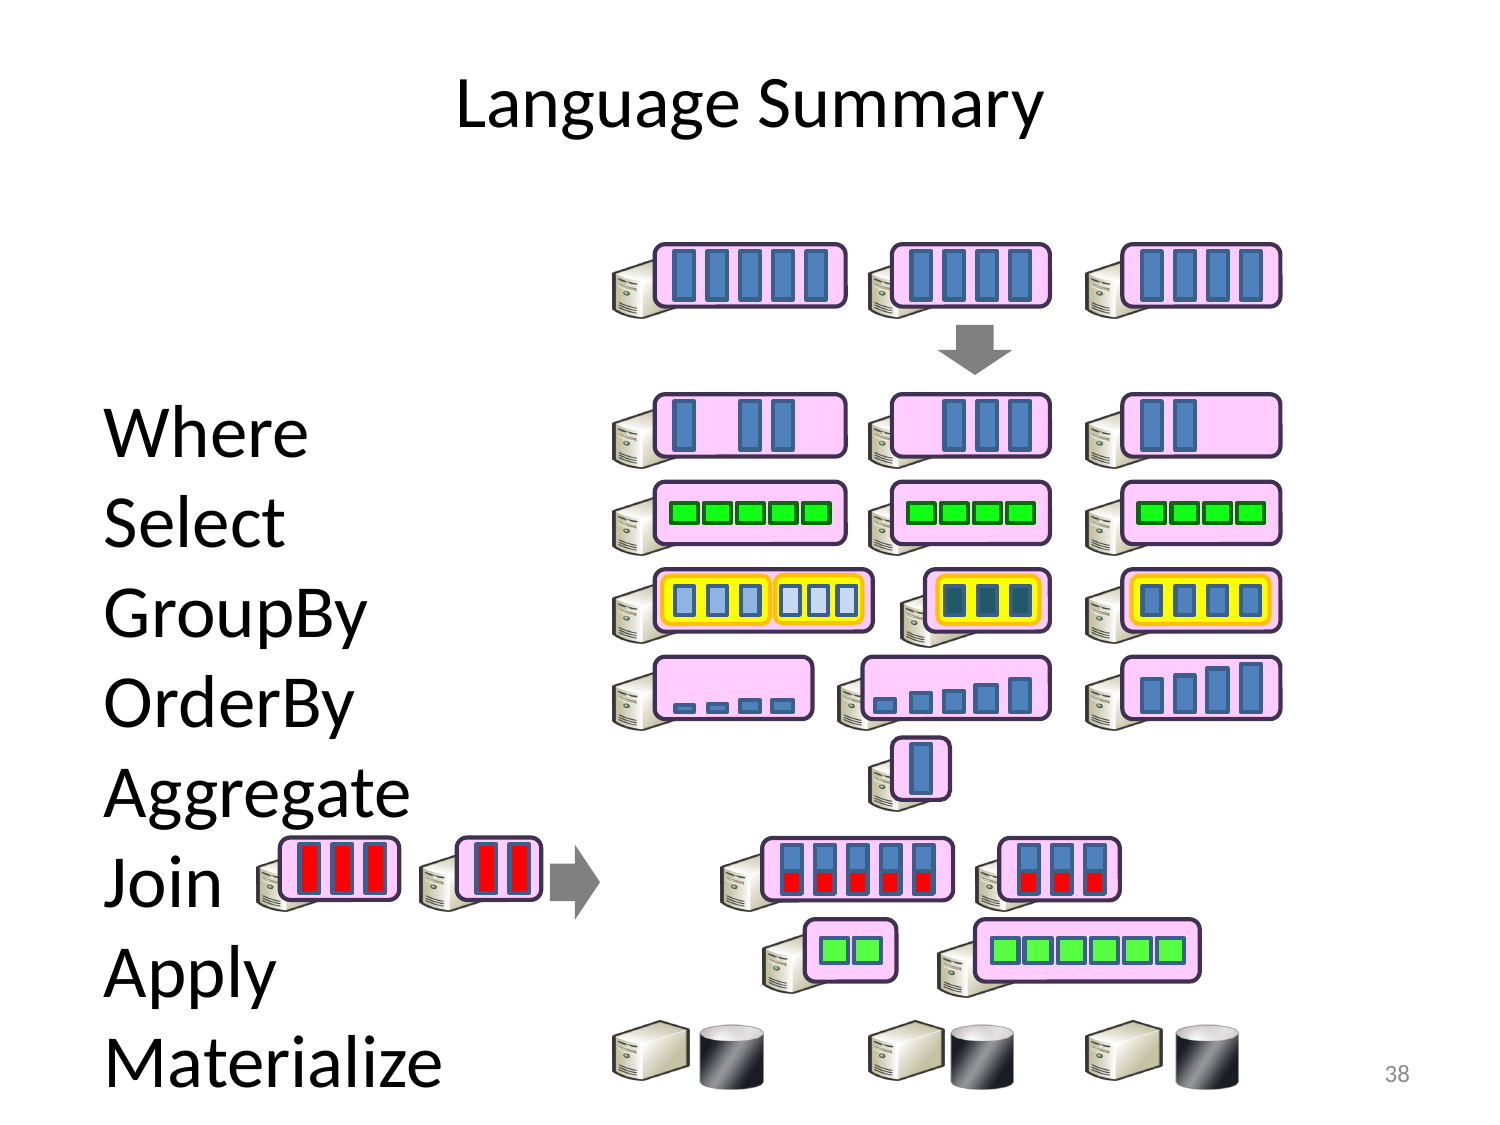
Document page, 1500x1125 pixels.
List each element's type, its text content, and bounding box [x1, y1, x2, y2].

text_box [1008, 399, 1032, 452]
text_box [652, 567, 875, 634]
text_box [889, 392, 1053, 459]
text_box [1140, 249, 1164, 258]
text_box [672, 399, 696, 452]
text_box [1130, 573, 1272, 626]
text_box [1008, 677, 1032, 714]
text_box [780, 843, 804, 895]
text_box [813, 869, 836, 896]
picture [867, 407, 946, 469]
text_box [976, 584, 999, 617]
picture [762, 932, 840, 994]
text_box [909, 249, 933, 256]
text_box [1239, 584, 1262, 617]
picture [612, 407, 690, 469]
text_box [1089, 936, 1120, 965]
text_box [768, 501, 799, 525]
text_box [1122, 936, 1153, 965]
picture [1085, 495, 1163, 556]
picture [867, 257, 946, 319]
text_box [1205, 666, 1230, 714]
text_box Where Select GroupBy OrderBy Aggregate Join Apply Materialize [89, 374, 459, 1110]
text_box [770, 698, 795, 714]
text_box [950, 501, 970, 525]
text_box [860, 654, 1052, 722]
text_box [706, 702, 729, 714]
text_box [1022, 936, 1054, 965]
text_box [972, 917, 1202, 984]
text_box [771, 399, 795, 452]
text_box [693, 501, 700, 525]
text_box [1120, 567, 1283, 634]
text_box [889, 735, 953, 795]
text_box [801, 501, 832, 525]
text_box [813, 843, 837, 895]
picture [699, 1024, 764, 1090]
text_box [771, 249, 795, 302]
text_box [672, 249, 696, 302]
picture [867, 495, 946, 556]
picture [255, 850, 334, 912]
text_box [277, 835, 402, 903]
slide_number 38 [1074, 1042, 1425, 1103]
picture [867, 1020, 946, 1081]
text_box [1173, 249, 1197, 302]
text_box [1173, 584, 1196, 617]
text_box [330, 842, 354, 895]
text_box [1005, 501, 1036, 525]
text_box [705, 249, 729, 302]
text_box [1058, 869, 1073, 896]
text_box [846, 869, 869, 896]
text_box [935, 573, 1042, 626]
text_box [912, 843, 936, 895]
text_box [973, 683, 999, 714]
text_box [652, 654, 815, 722]
picture [612, 670, 690, 731]
text_box [474, 842, 498, 851]
text_box [760, 835, 956, 903]
picture [719, 851, 797, 913]
text_box [691, 584, 696, 617]
text_box [852, 936, 883, 965]
text_box [975, 399, 999, 452]
text_box [1206, 584, 1229, 617]
title Language Summary [75, 45, 1425, 150]
picture [612, 257, 690, 319]
picture [975, 851, 1053, 913]
text_box [507, 842, 531, 895]
text_box [652, 242, 848, 309]
text_box [975, 249, 999, 302]
text_box [802, 917, 899, 984]
picture [1085, 407, 1163, 469]
text_box [942, 249, 966, 302]
text_box [1155, 936, 1186, 965]
picture [1085, 670, 1163, 731]
text_box [807, 584, 830, 617]
text_box [835, 584, 858, 617]
text_box [1017, 843, 1041, 850]
text_box [1056, 936, 1087, 965]
text_box [779, 584, 802, 617]
text_box [1206, 249, 1230, 302]
text_box [735, 501, 766, 525]
picture [612, 1020, 690, 1081]
text_box [1050, 843, 1074, 895]
text_box [879, 869, 902, 896]
text_box [889, 242, 1053, 309]
text_box [1173, 399, 1197, 452]
text_box [738, 399, 762, 452]
text_box [1120, 242, 1283, 309]
picture [837, 670, 915, 731]
text_box [909, 742, 933, 749]
text_box [1169, 501, 1200, 525]
picture [937, 937, 1015, 999]
picture [949, 1024, 1014, 1090]
text_box [702, 501, 733, 525]
text_box [1120, 654, 1283, 722]
picture [867, 750, 946, 812]
text_box [846, 843, 870, 895]
text_box [772, 572, 865, 626]
text_box [942, 689, 966, 714]
text_box [652, 392, 848, 459]
text_box [660, 573, 772, 626]
picture [612, 495, 690, 556]
text_box [935, 322, 1015, 377]
picture [899, 587, 977, 648]
text_box [918, 691, 933, 714]
text_box [547, 842, 602, 922]
text_box [1120, 479, 1283, 547]
text_box [454, 835, 544, 903]
picture [419, 850, 497, 912]
text_box [738, 698, 762, 714]
text_box [652, 479, 848, 547]
text_box [297, 842, 321, 849]
text_box [997, 835, 1122, 903]
text_box [1083, 843, 1107, 895]
text_box [1202, 501, 1233, 525]
text_box [1239, 662, 1263, 714]
text_box [363, 842, 387, 895]
picture [1085, 1020, 1163, 1081]
text_box [842, 936, 850, 965]
text_box [942, 399, 966, 452]
text_box [1140, 399, 1164, 408]
text_box [1120, 392, 1283, 459]
text_box [1235, 501, 1266, 525]
text_box [879, 843, 903, 895]
text_box [889, 479, 1053, 547]
text_box [706, 584, 729, 617]
picture [1174, 1024, 1239, 1090]
text_box [1008, 249, 1032, 302]
picture [1085, 257, 1163, 319]
text_box [1009, 584, 1032, 617]
text_box [922, 567, 1052, 634]
picture [1085, 582, 1163, 644]
text_box [912, 869, 935, 896]
picture [612, 582, 690, 644]
text_box [1083, 869, 1106, 896]
text_box [972, 501, 1003, 525]
text_box [739, 584, 762, 617]
text_box [1239, 249, 1263, 302]
text_box [738, 249, 762, 302]
text_box [1014, 936, 1021, 965]
text_box [1173, 673, 1197, 714]
text_box [804, 249, 828, 302]
